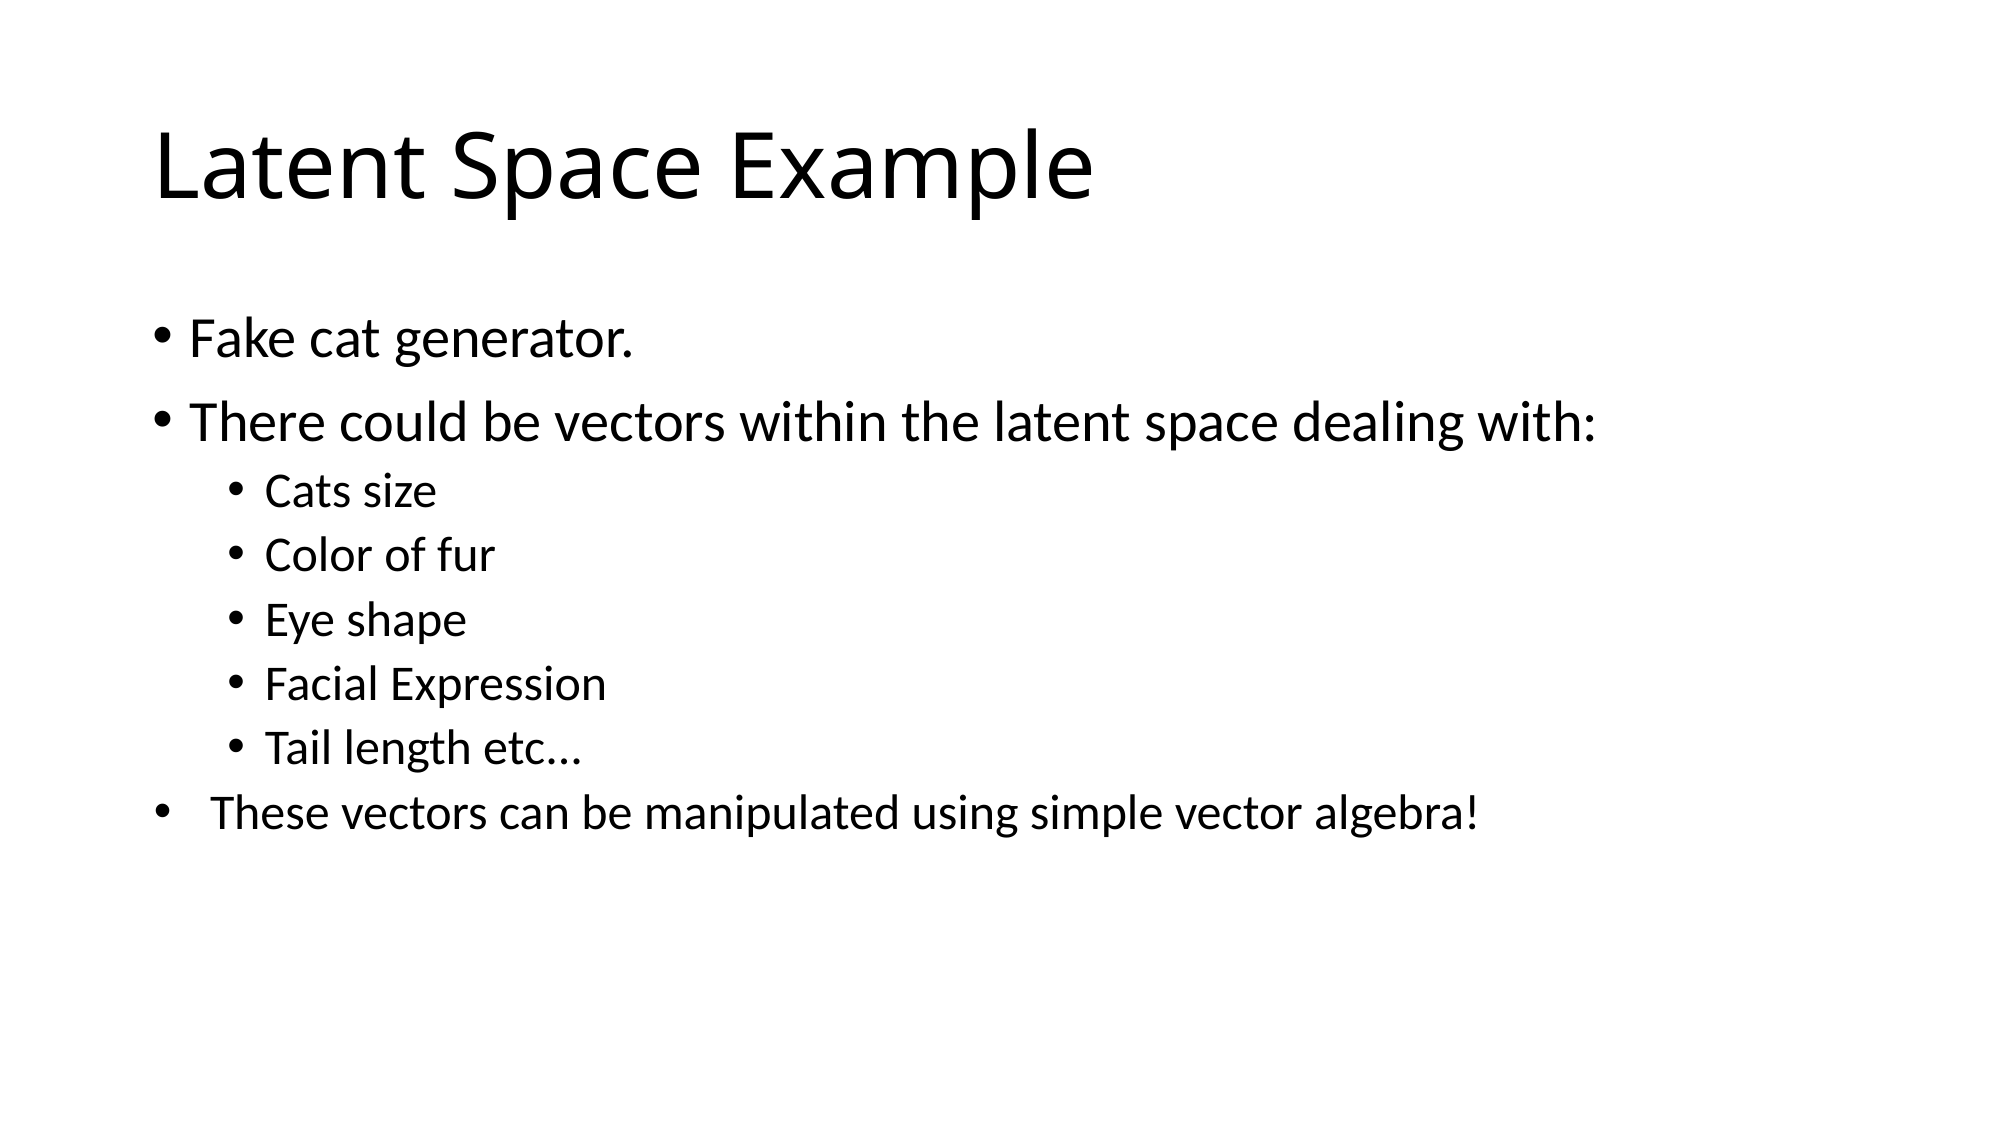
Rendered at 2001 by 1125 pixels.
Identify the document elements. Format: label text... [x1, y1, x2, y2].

list Fake cat generator. There could be vectors within the latent space dealing with: Cats size Color of fur Eye shape Facial Expression Tail length etc... These vectors can be manipulated using simple vector algebra! [137, 299, 1863, 1014]
title Latent Space Example [137, 59, 1863, 278]
